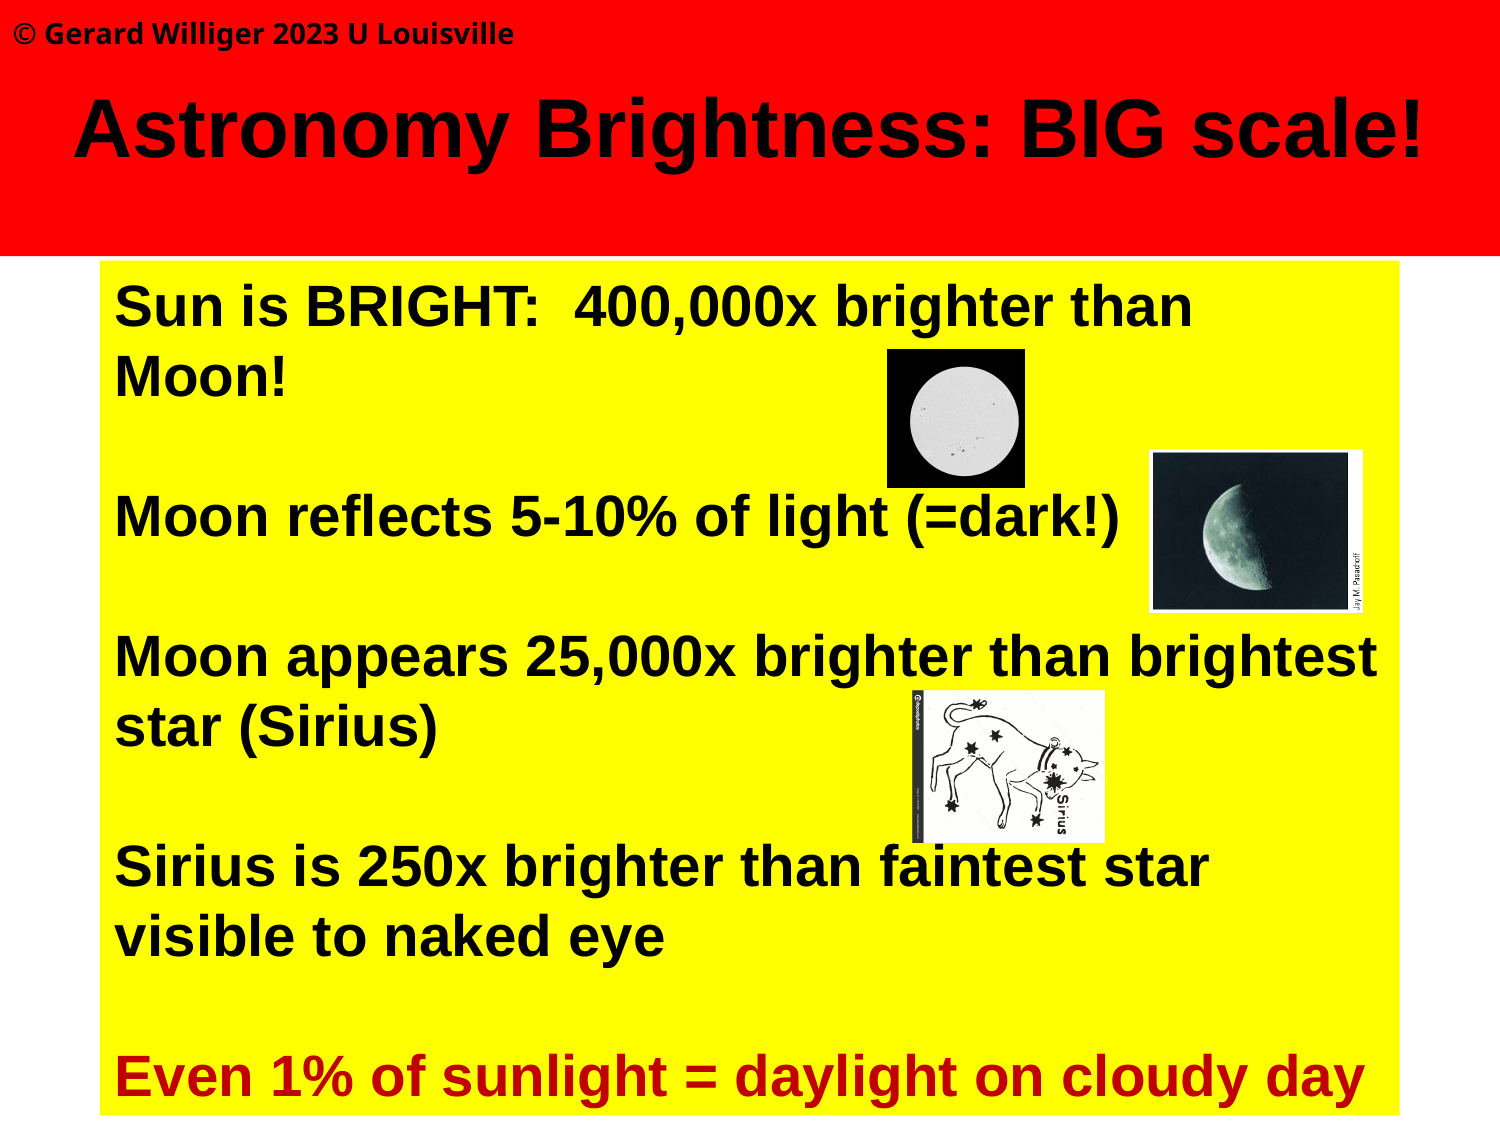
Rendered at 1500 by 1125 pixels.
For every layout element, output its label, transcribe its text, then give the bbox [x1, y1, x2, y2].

picture [1149, 449, 1363, 614]
picture [887, 349, 1026, 488]
text_box Sun is BRIGHT: 400,000x brighter than Moon! Moon reflects 5-10% of light (=dark!) Moon appears 25,000x brighter than brightest star (Sirius) Sirius is 250x brighter than faintest star visible to naked eye Even 1% of sunlight = daylight on cloudy day [99, 260, 1400, 1116]
title Astronomy Brightness: BIG scale! [0, 0, 1500, 257]
text_box © Gerard Williger 2023 U Louisville [0, 0, 552, 66]
picture [913, 670, 1105, 863]
